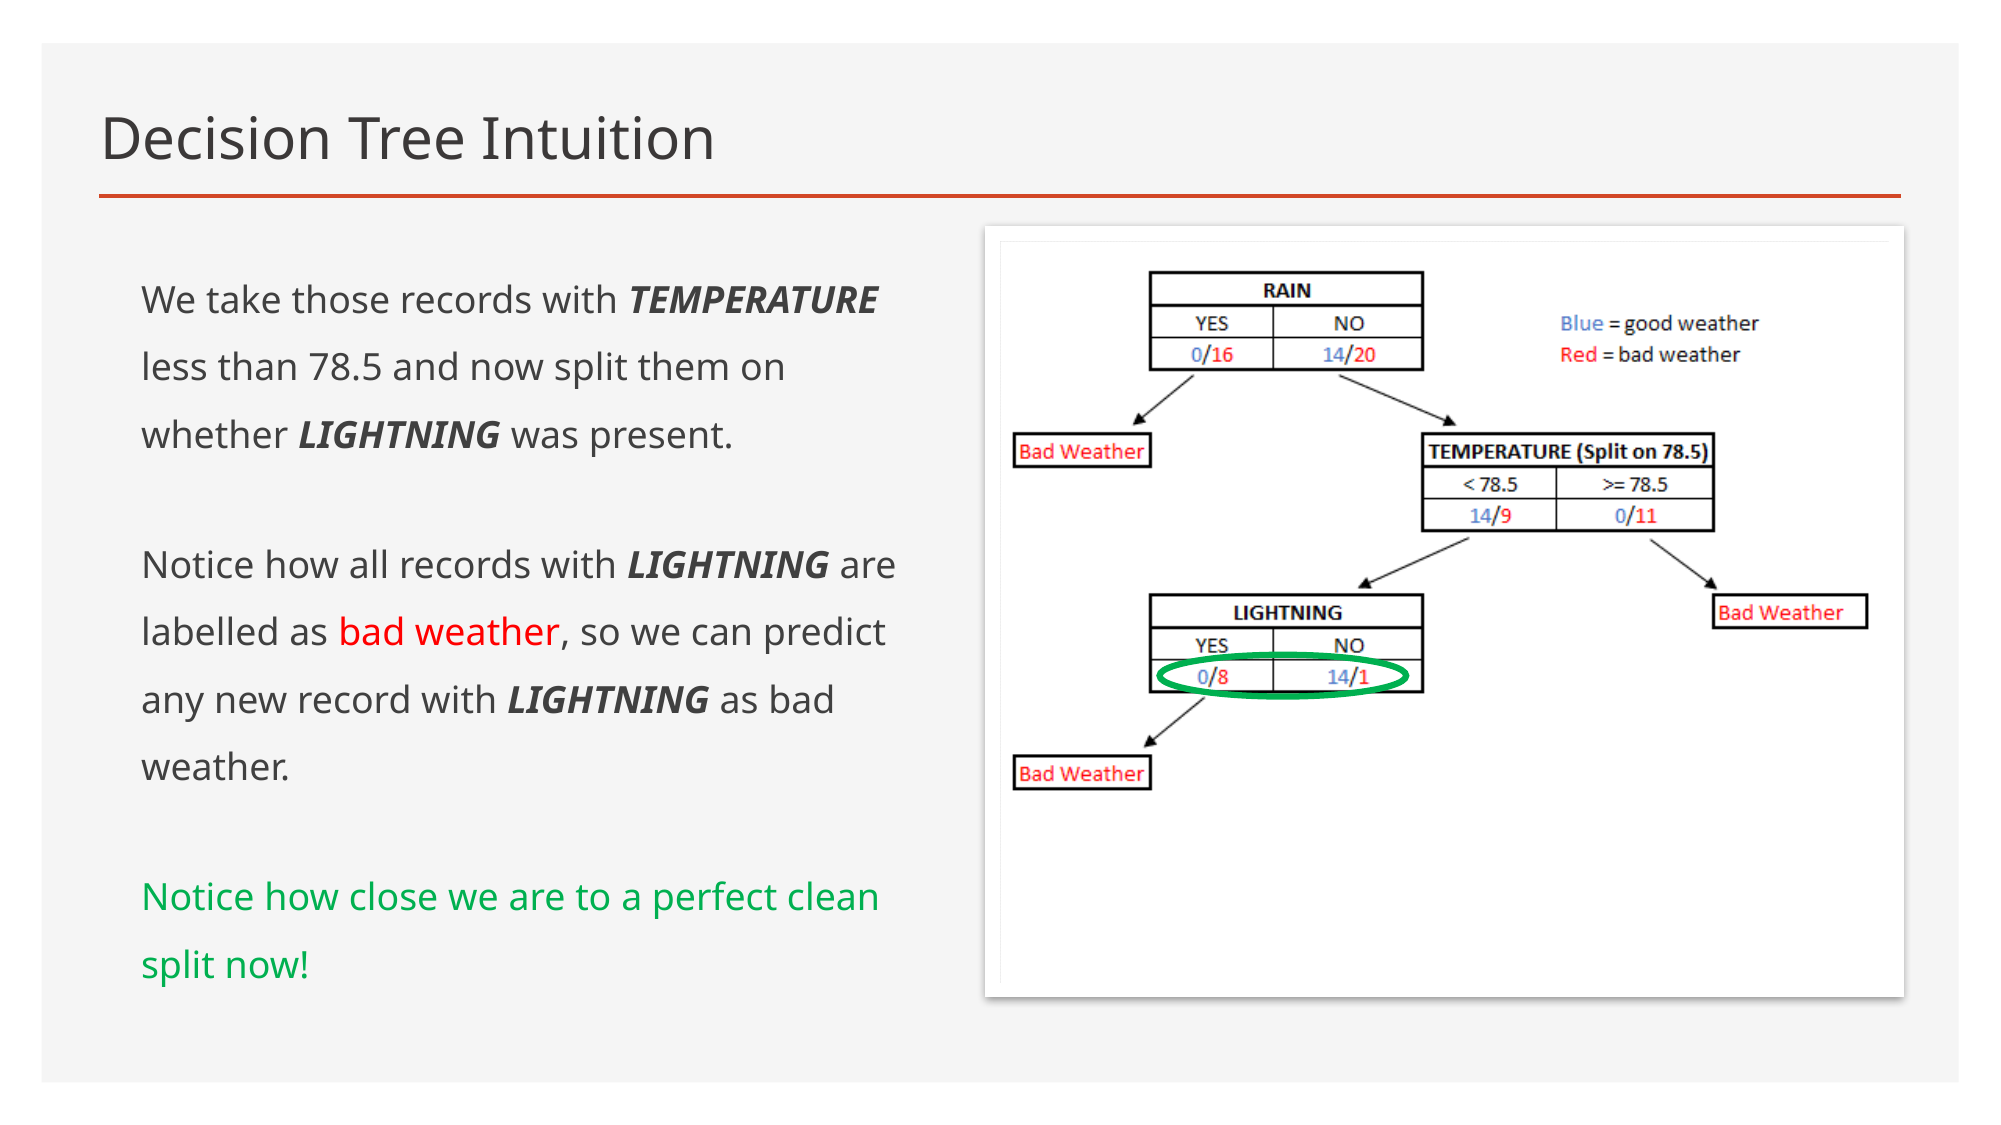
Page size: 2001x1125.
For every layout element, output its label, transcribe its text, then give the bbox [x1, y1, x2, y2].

text_box We take those records with TEMPERATURE less than 78.5 and now split them on whether LIGHTNING was present. Notice how all records with LIGHTNING are labelled as bad weather, so we can predict any new record with LIGHTNING as bad weather. Notice how close we are to a perfect clean split now! [126, 245, 941, 1062]
picture [999, 240, 1890, 983]
list [88, 235, 924, 1074]
title Decision Tree Intuition [85, 73, 1214, 179]
